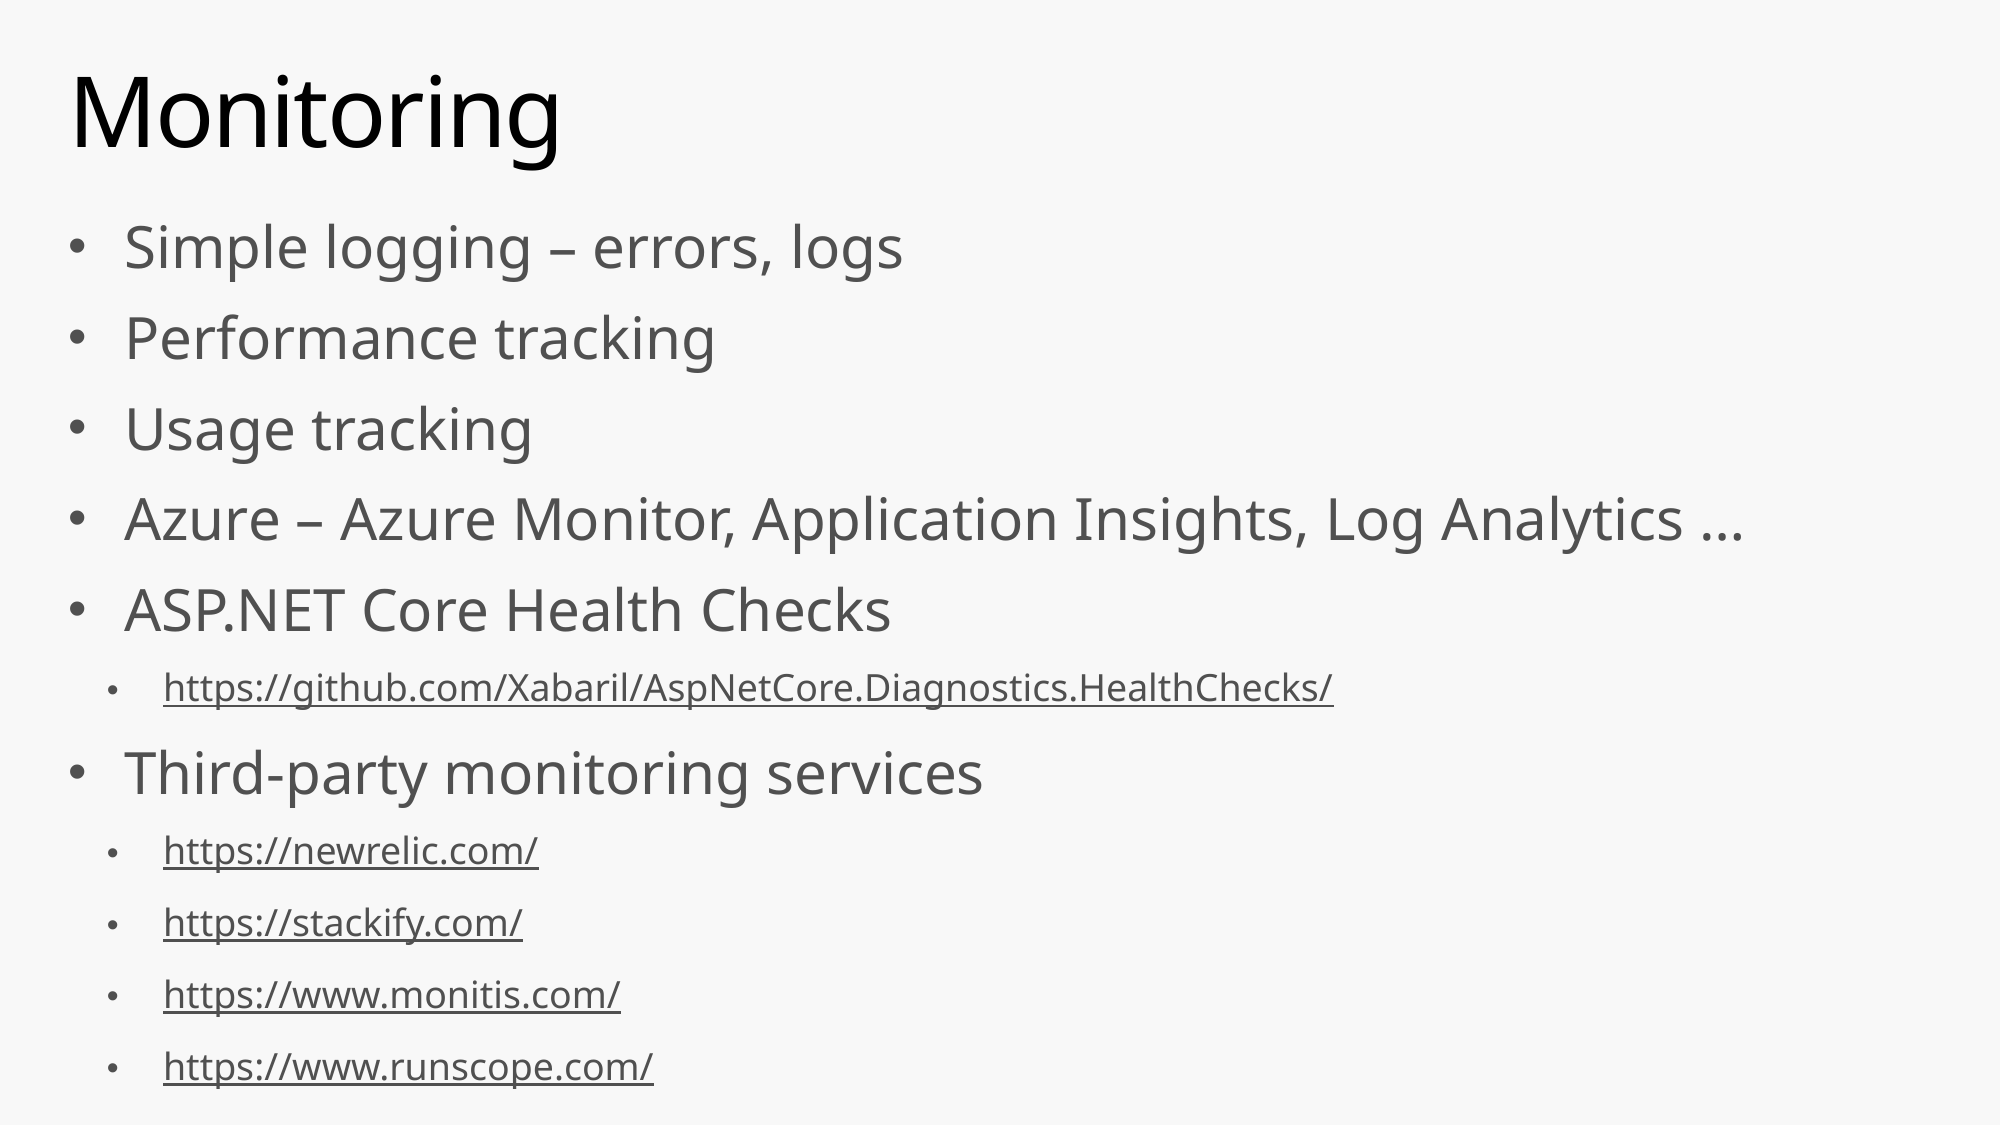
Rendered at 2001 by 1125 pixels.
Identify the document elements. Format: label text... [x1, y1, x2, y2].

title Monitoring [44, 47, 1957, 196]
list Simple logging – errors, logs Performance tracking Usage tracking Azure – Azure Monitor, Application Insights, Log Analytics … ASP.NET Core Health Checks https://github.com/Xabaril/AspNetCore.Diagnostics.HealthChecks/ Third-party monitoring services https://newrelic.com/ https://stackify.com/ https://www.monitis.com/ https://www.runscope.com/ … [44, 196, 1956, 1125]
